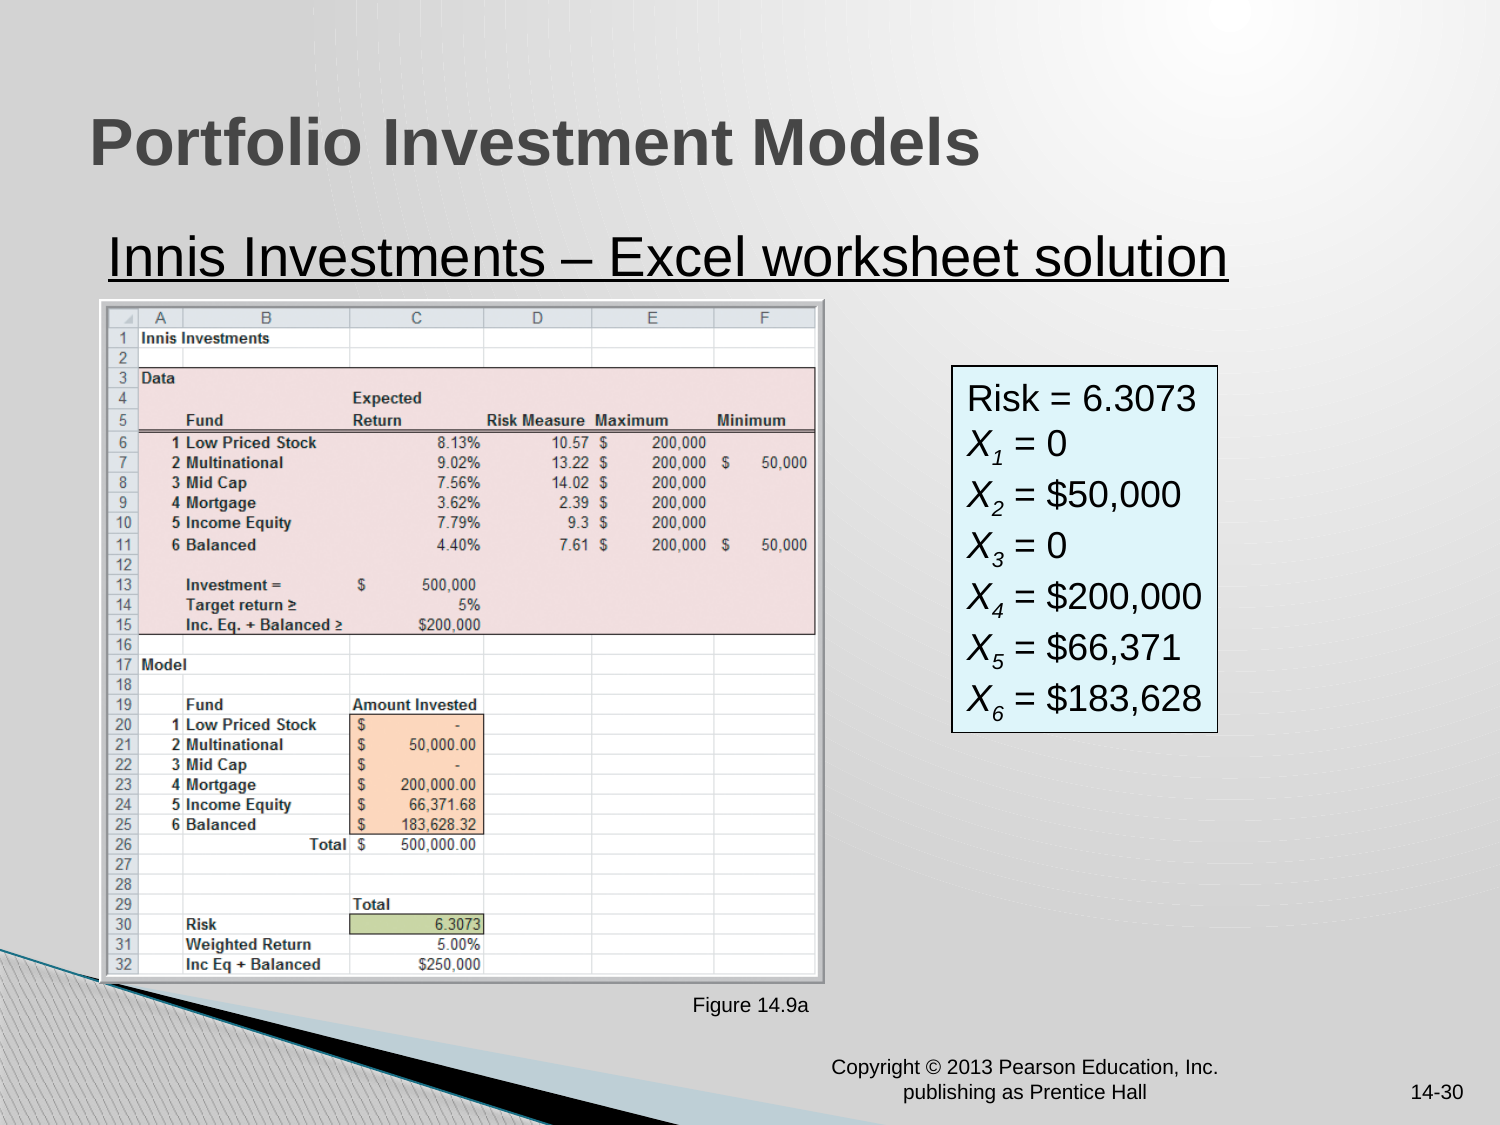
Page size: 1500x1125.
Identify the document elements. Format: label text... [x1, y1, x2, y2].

slide_number 14-30 [1362, 1051, 1479, 1112]
title Portfolio Investment Models [75, 45, 1425, 233]
text_box Figure 14.9a [677, 996, 824, 1024]
picture [99, 299, 826, 985]
footer Copyright © 2013 Pearson Education, Inc. publishing as Prentice Hall [812, 1051, 1238, 1112]
list Innis Investments – Excel worksheet solution [74, 212, 1426, 956]
text_box Risk = 6.3073 X1 = 0 X2 = $50,000 X3 = 0 X4 = $200,000 X5 = $66,371 X6 = $183,628 [952, 366, 1218, 733]
